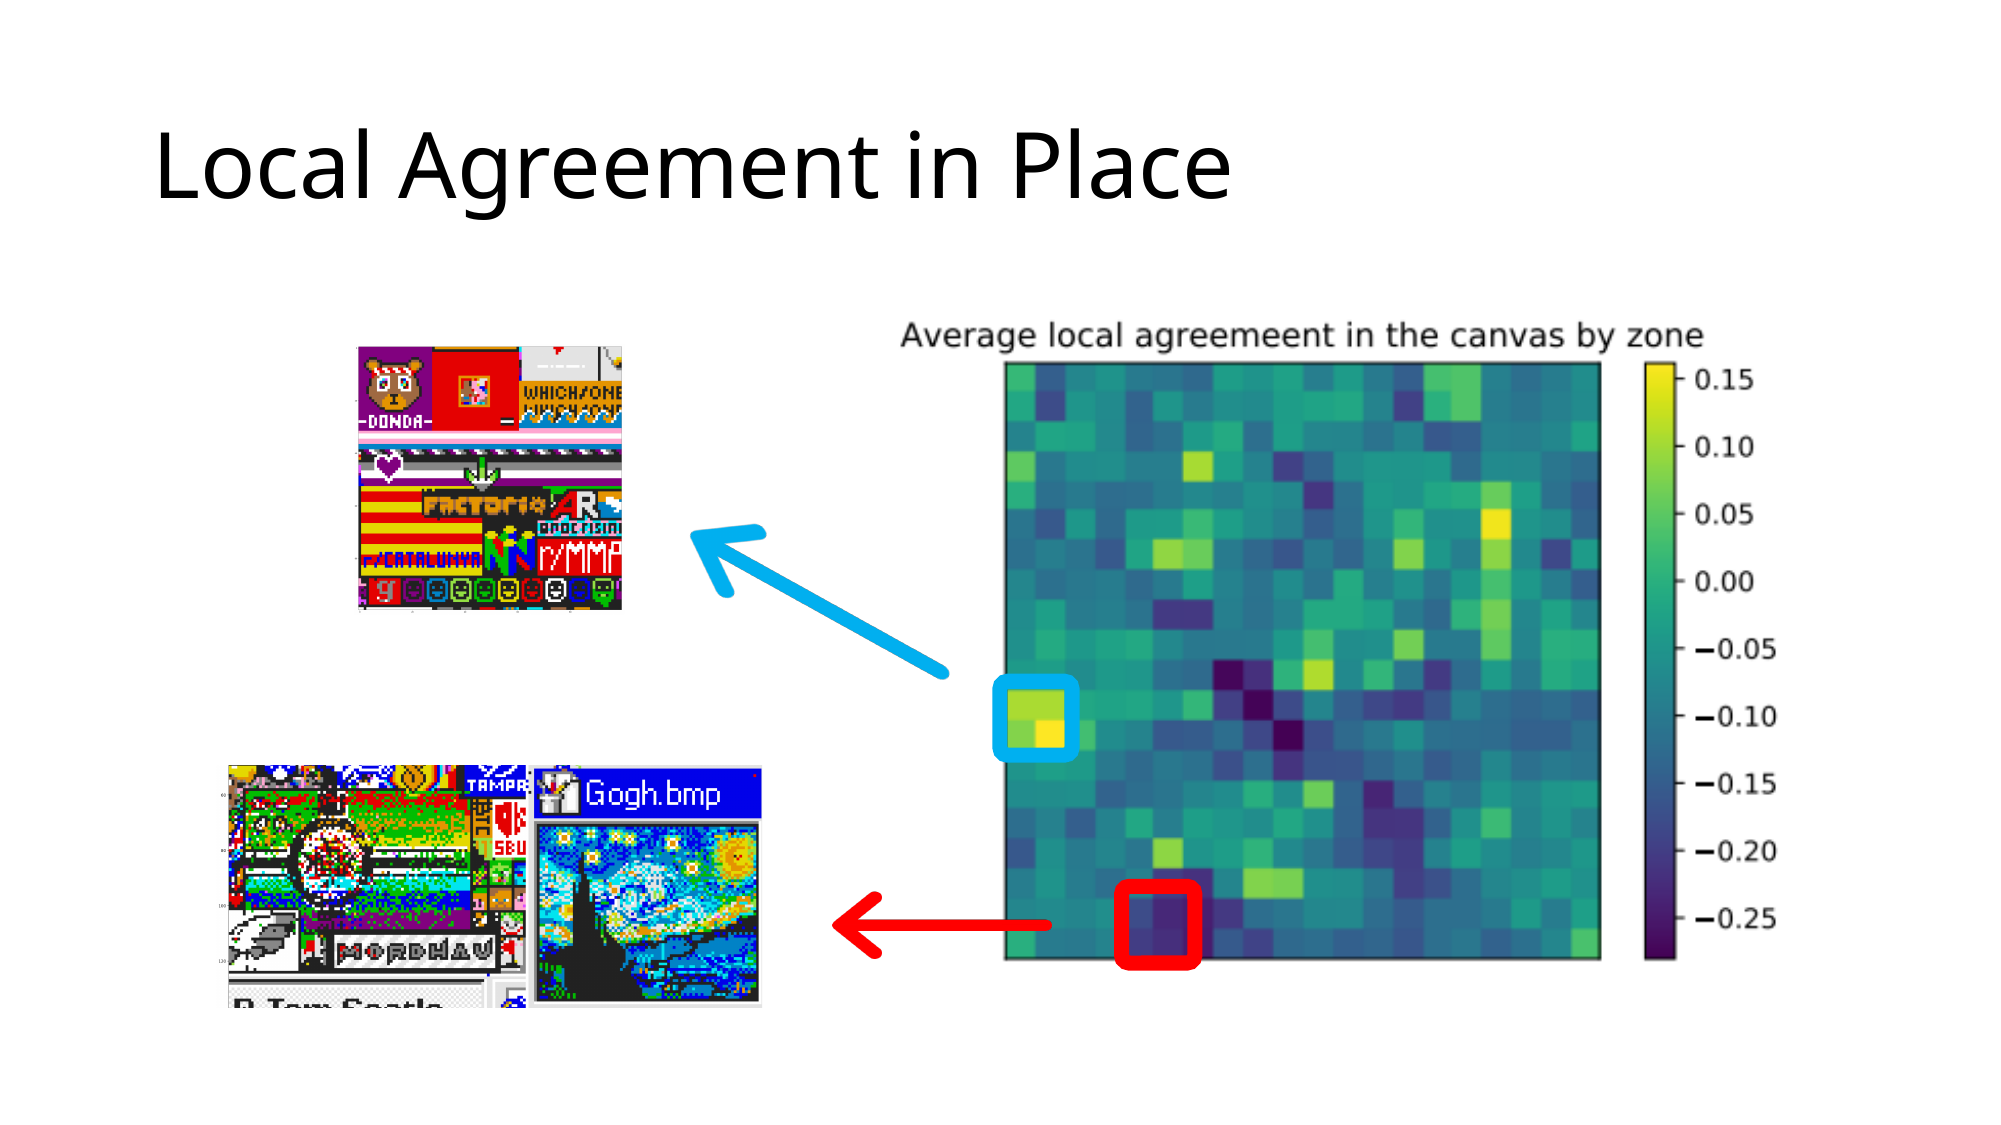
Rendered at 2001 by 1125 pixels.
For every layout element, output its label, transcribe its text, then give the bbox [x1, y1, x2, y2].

title Local Agreement in Place [137, 59, 1863, 278]
picture [626, 454, 981, 719]
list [721, 269, 1897, 1054]
picture [822, 830, 1062, 1020]
picture [215, 765, 763, 1007]
picture [354, 344, 625, 615]
